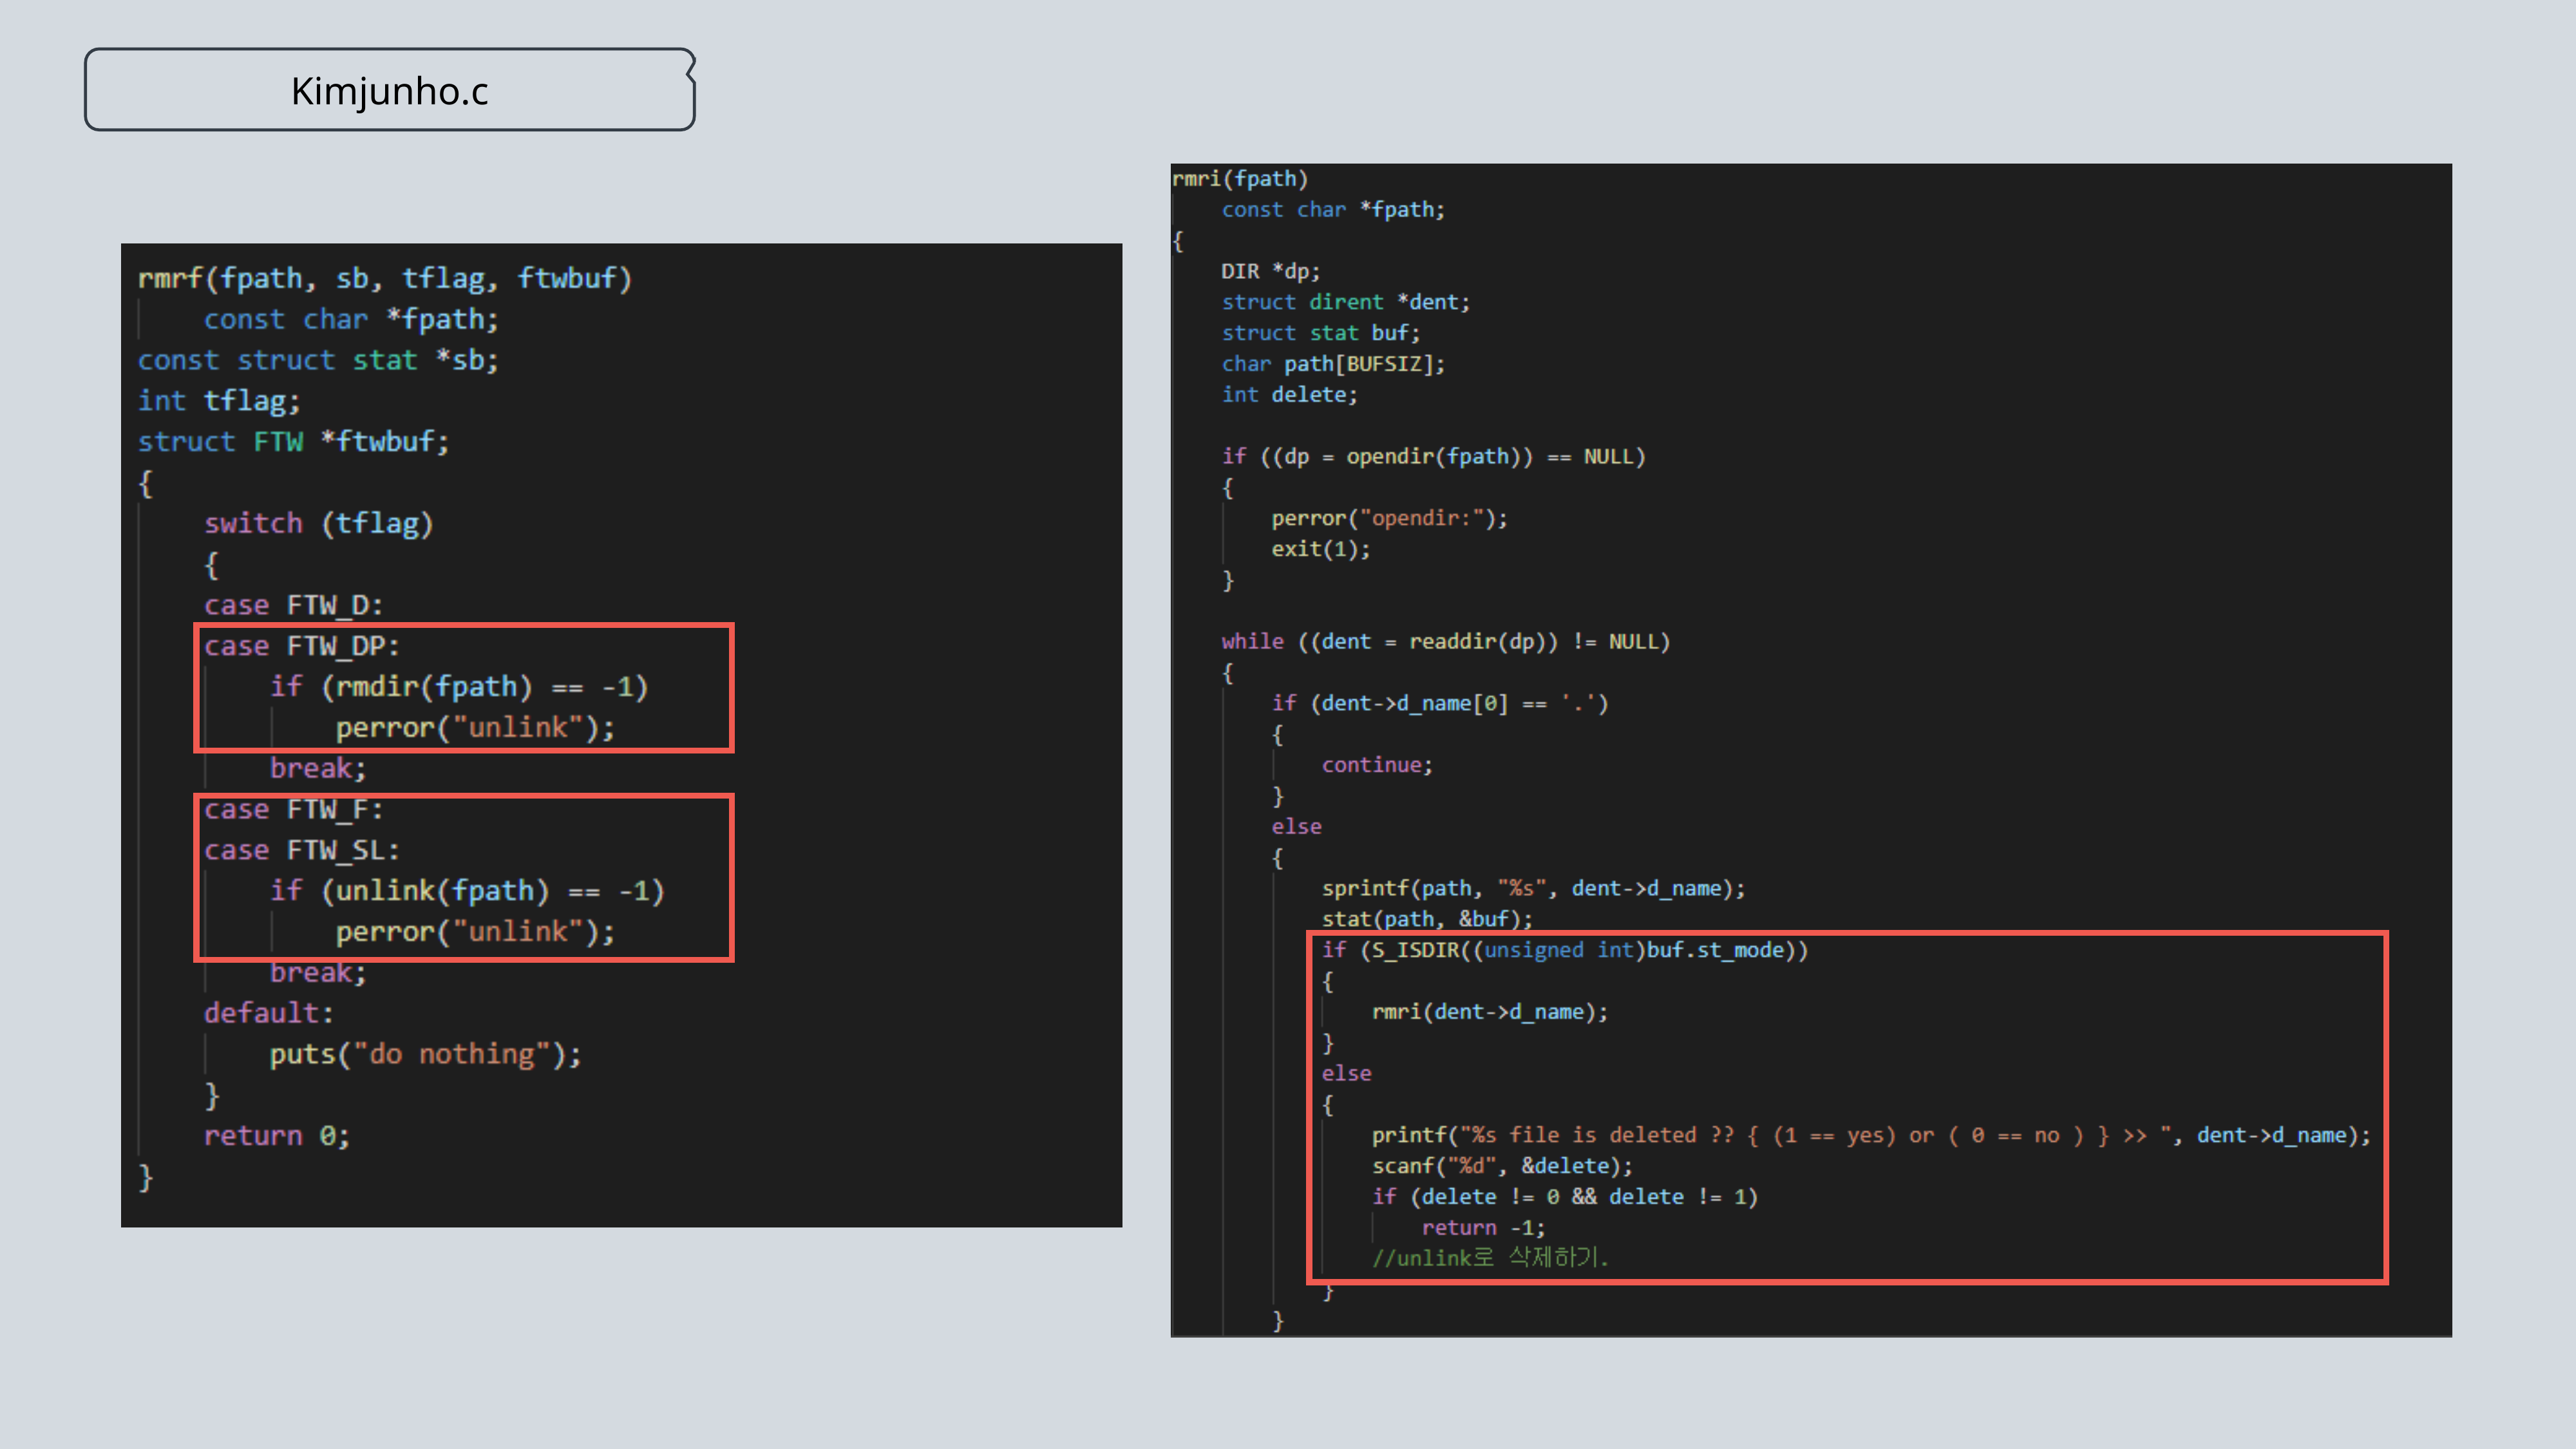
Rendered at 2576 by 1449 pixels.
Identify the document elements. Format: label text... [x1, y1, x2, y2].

text_box Kimjunho.c [84, 48, 696, 131]
picture [1171, 164, 2452, 1338]
picture [121, 243, 1122, 1227]
